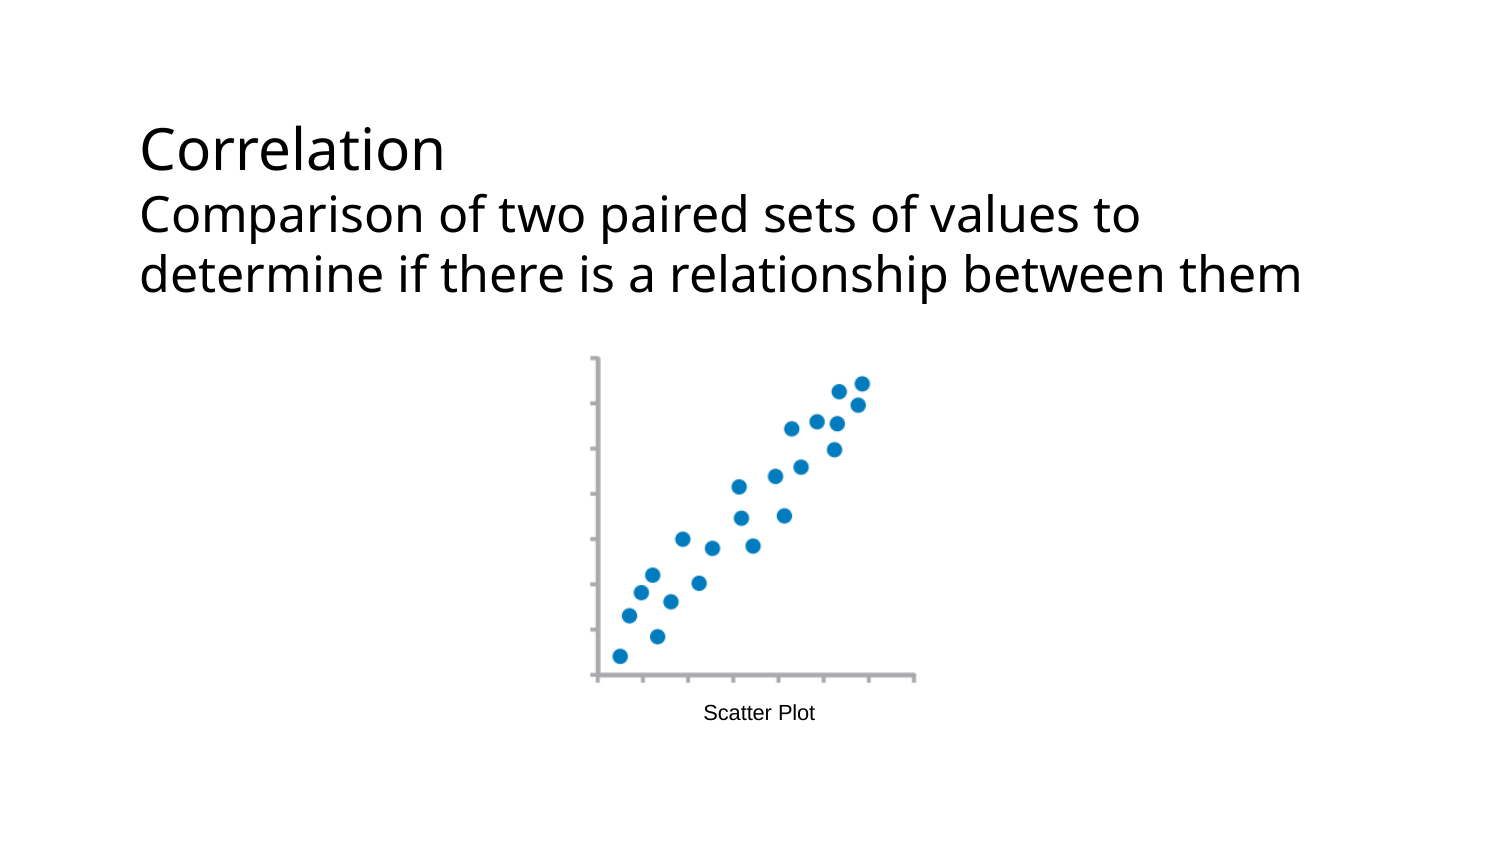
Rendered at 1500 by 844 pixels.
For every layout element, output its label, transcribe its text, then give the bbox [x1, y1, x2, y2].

title Correlation Comparison of two paired sets of values to determine if there is a relationship between them [124, 97, 1321, 282]
text_box Scatter Plot [596, 700, 923, 732]
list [520, 343, 960, 691]
